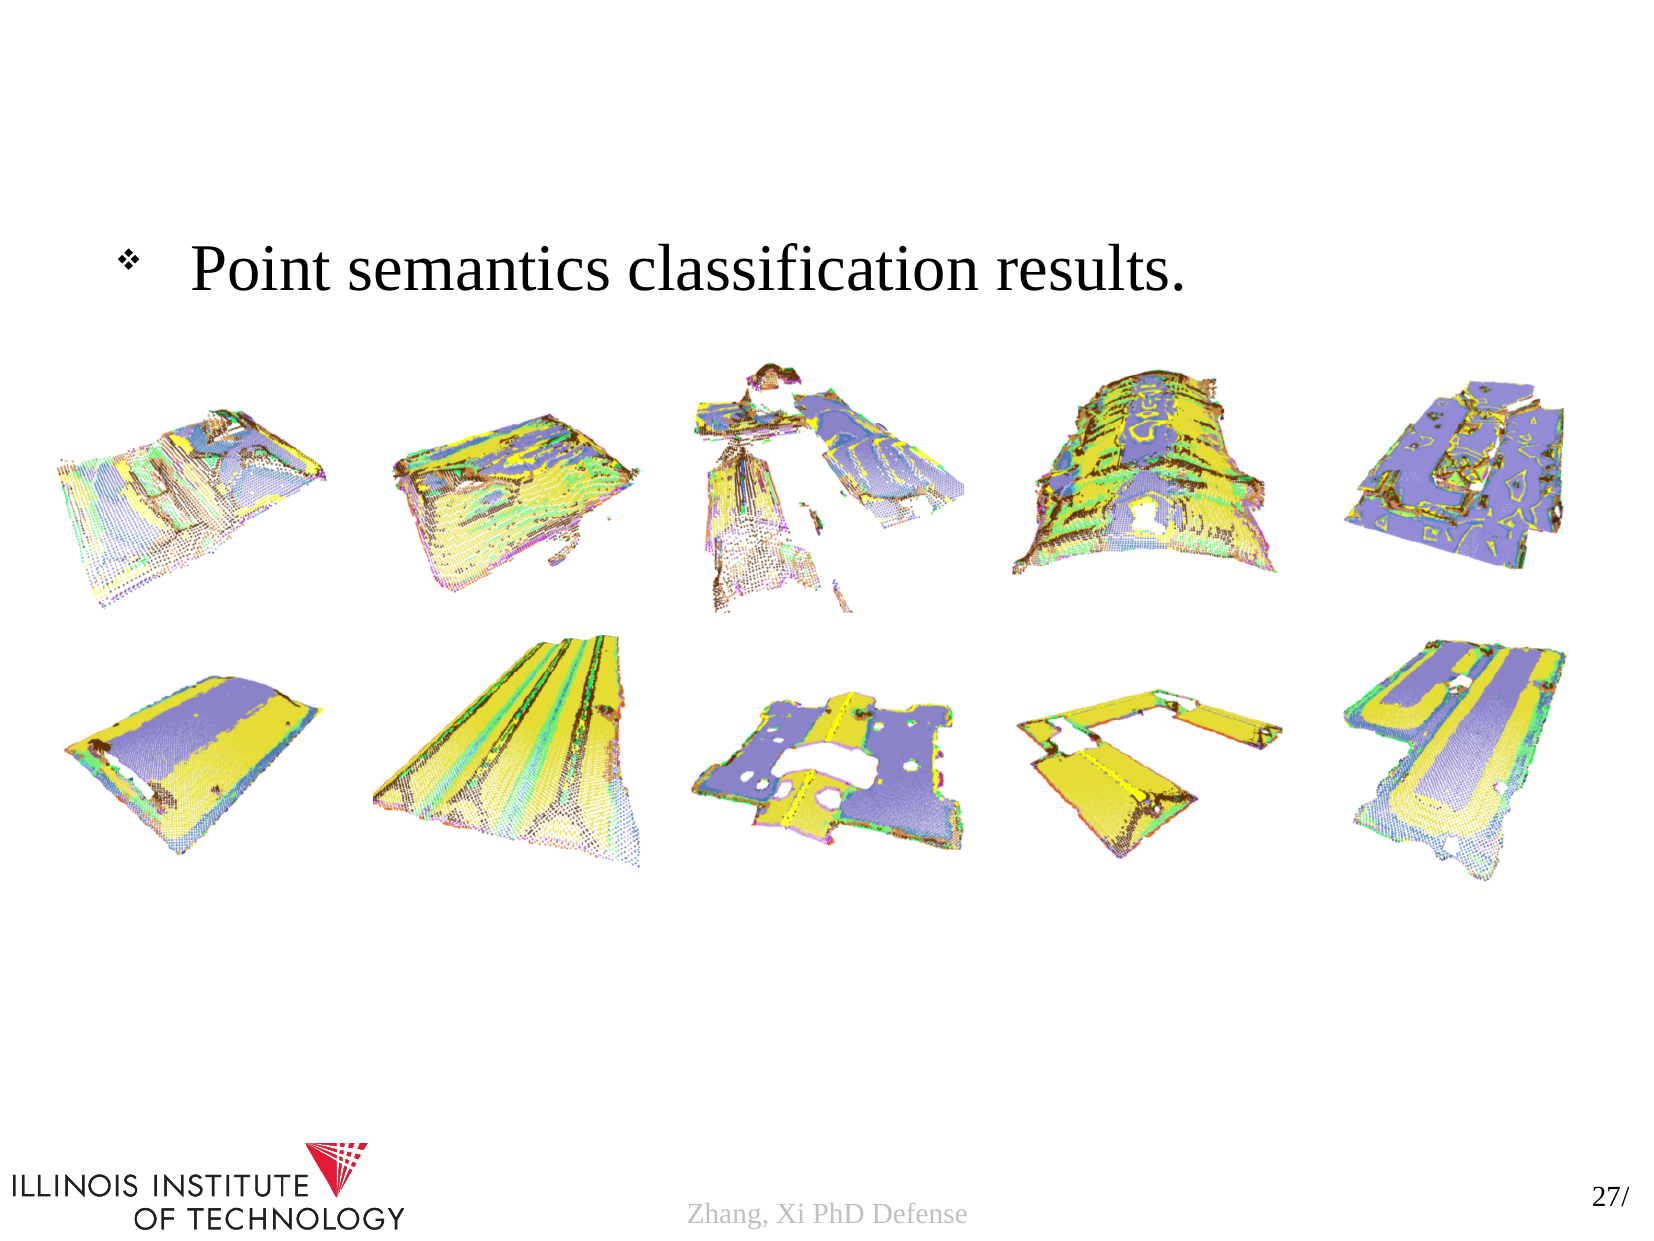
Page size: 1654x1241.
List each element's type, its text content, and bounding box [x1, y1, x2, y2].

picture [44, 352, 1575, 897]
picture [13, 1142, 405, 1230]
text_box Point semantics classification results. [100, 176, 1205, 311]
footer Zhang, Xi PhD Defense [565, 1194, 1090, 1241]
slide_number 27/ [1193, 1176, 1630, 1241]
